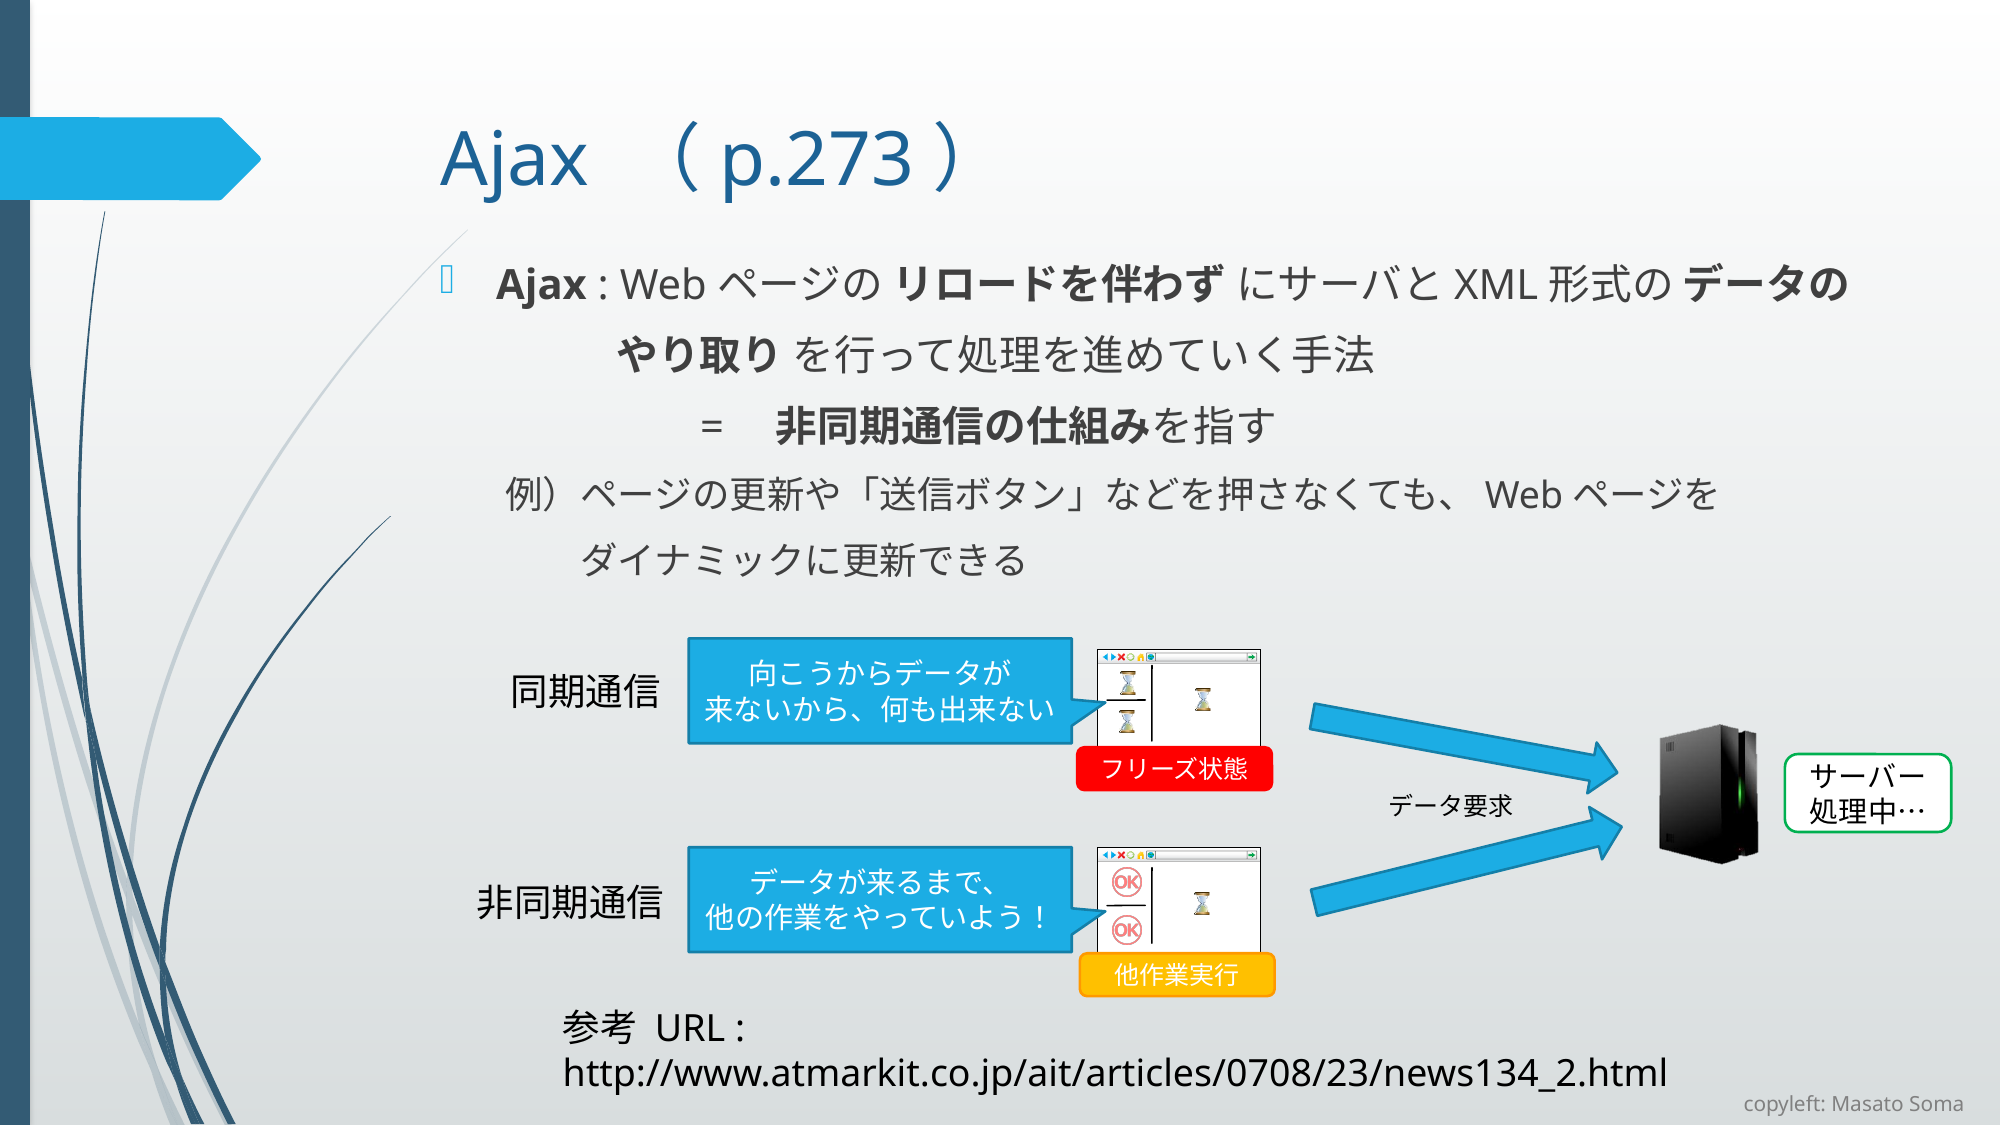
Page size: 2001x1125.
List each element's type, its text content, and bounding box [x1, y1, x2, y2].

text_box 非同期通信 [461, 871, 711, 932]
text_box フリーズ状態 [1075, 745, 1274, 792]
text_box データ要求 [1373, 783, 1530, 828]
text_box データが来るまで、 他の作業をやっていよう！ [687, 845, 1092, 954]
picture [1097, 847, 1261, 974]
text_box 参考 URL : http://www.atmarkit.co.jp/ait/articles/0708/23/news134_2.html [547, 996, 1828, 1101]
text_box 向こうからデータが 来ないから、何も出来ない [687, 637, 1092, 745]
text_box 他作業実行 [1078, 951, 1276, 996]
text_box [1309, 805, 1623, 918]
text_box [1308, 702, 1619, 795]
picture [1643, 723, 1771, 878]
picture [1097, 649, 1261, 777]
text_box サーバー処理中… [1783, 752, 1953, 834]
text_box 同期通信 [496, 660, 678, 721]
title Ajax （p.273） [425, 102, 1888, 226]
list Ajax : Webページの リロードを伴わず にサーバとXML形式の データの やり取り を行って処理を進めていく手法 = 非同期通信の仕組みを指す 例）ページの更新や「送信ボタン」などを押さなくても、Webページを ダイナミックに更新できる [424, 250, 1985, 1025]
